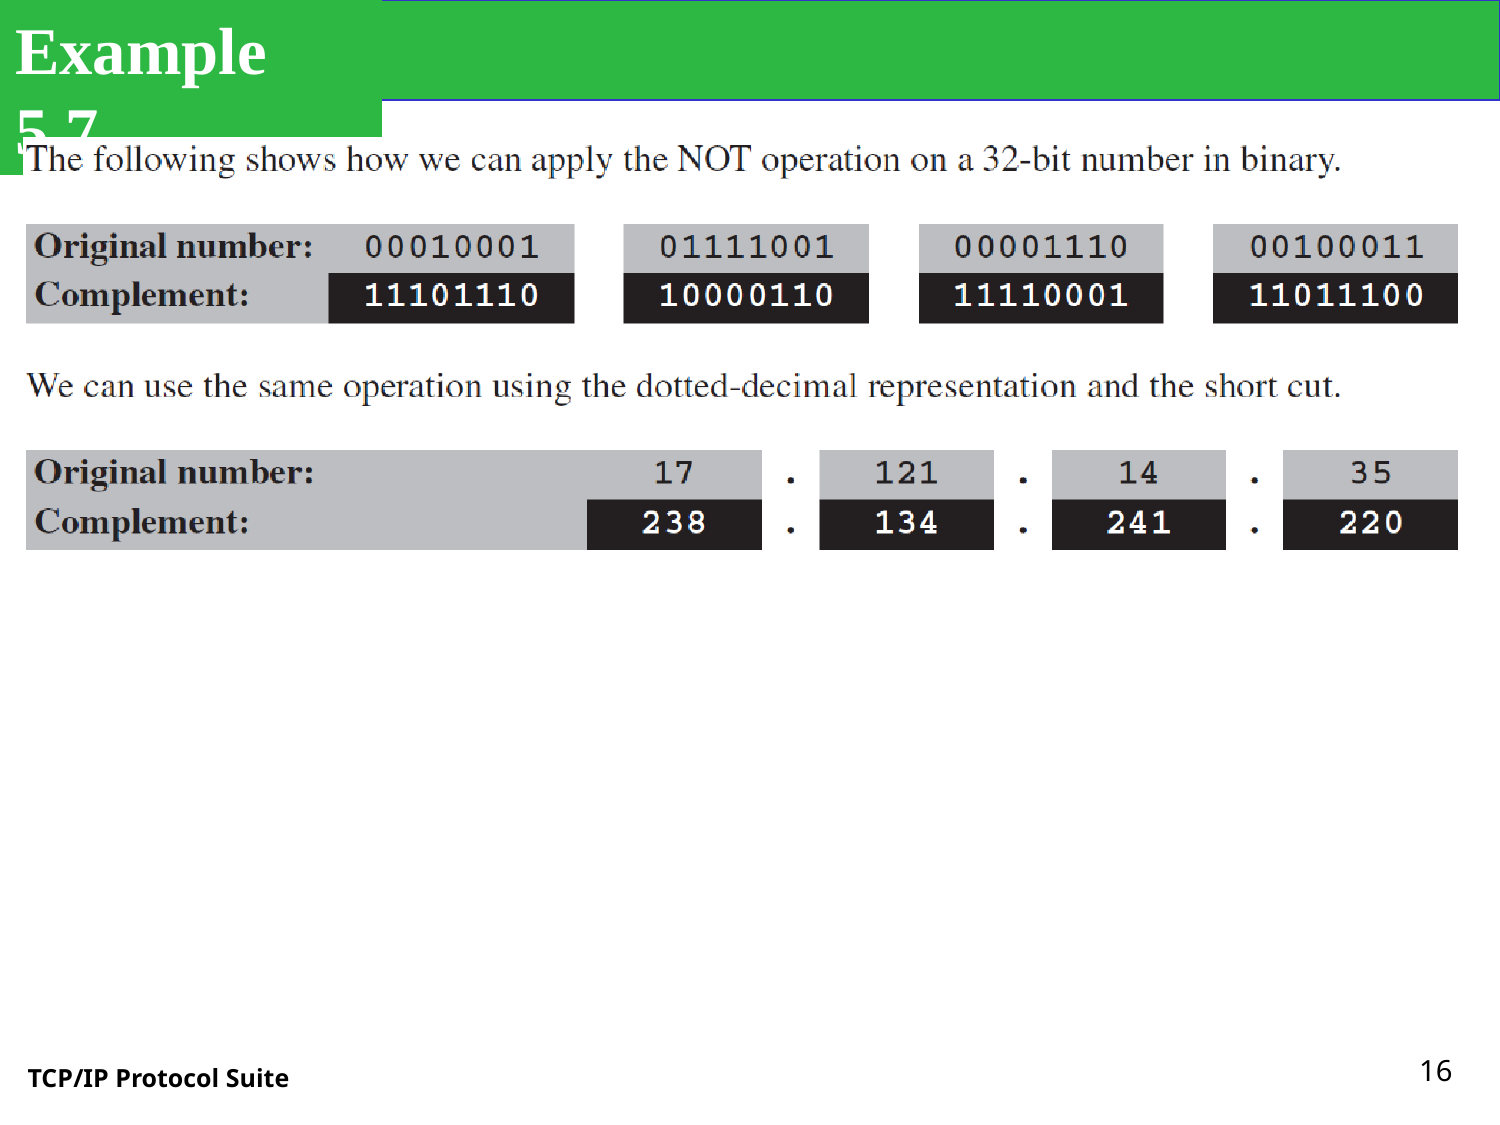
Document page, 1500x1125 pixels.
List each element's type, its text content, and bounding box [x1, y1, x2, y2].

text_box TCP/IP Protocol Suite [12, 1024, 488, 1100]
picture [23, 137, 1488, 565]
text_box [0, 0, 1500, 101]
text_box ‹#› [1155, 1024, 1468, 1100]
